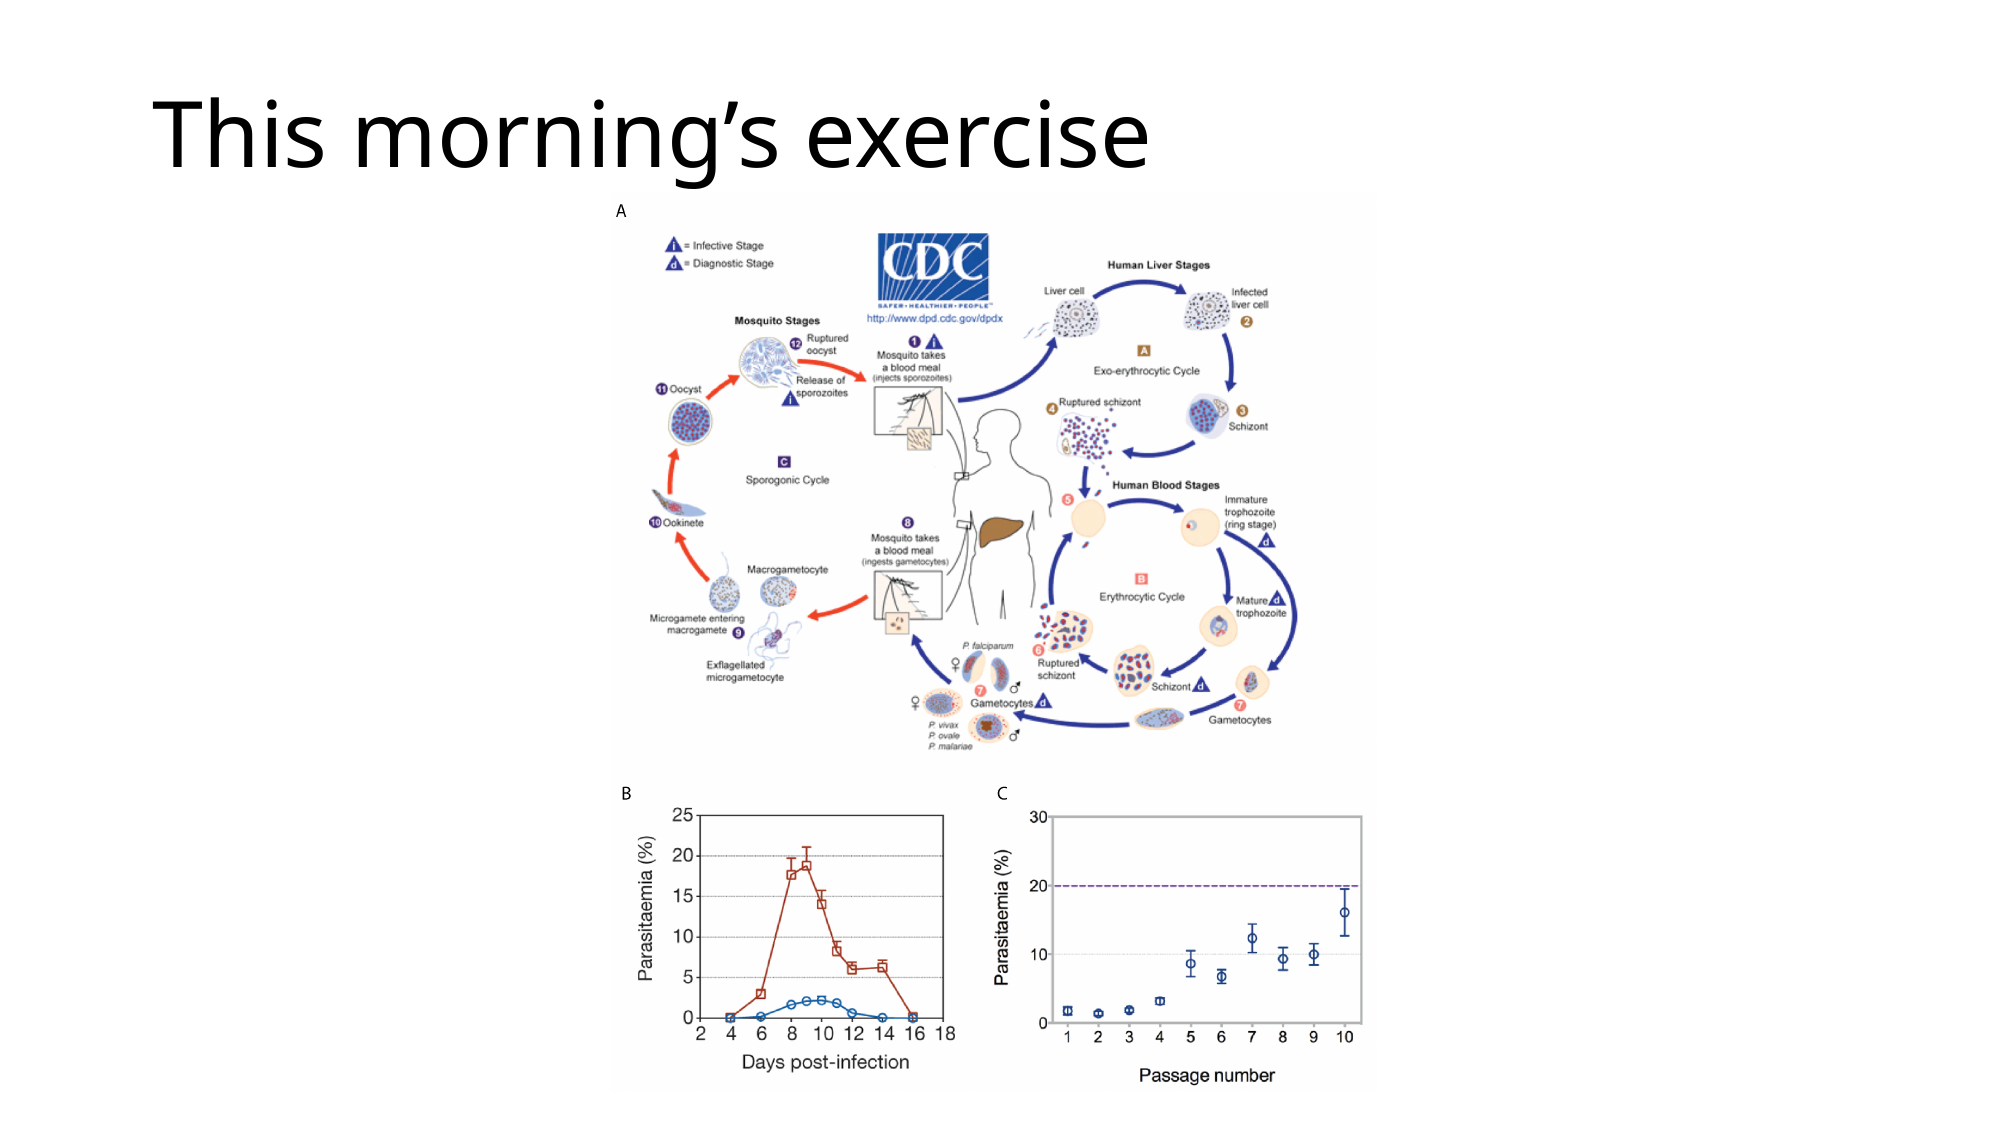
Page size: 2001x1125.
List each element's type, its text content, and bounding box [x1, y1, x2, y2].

title This morning’s exercise [137, 29, 1863, 247]
picture [610, 193, 1377, 1091]
